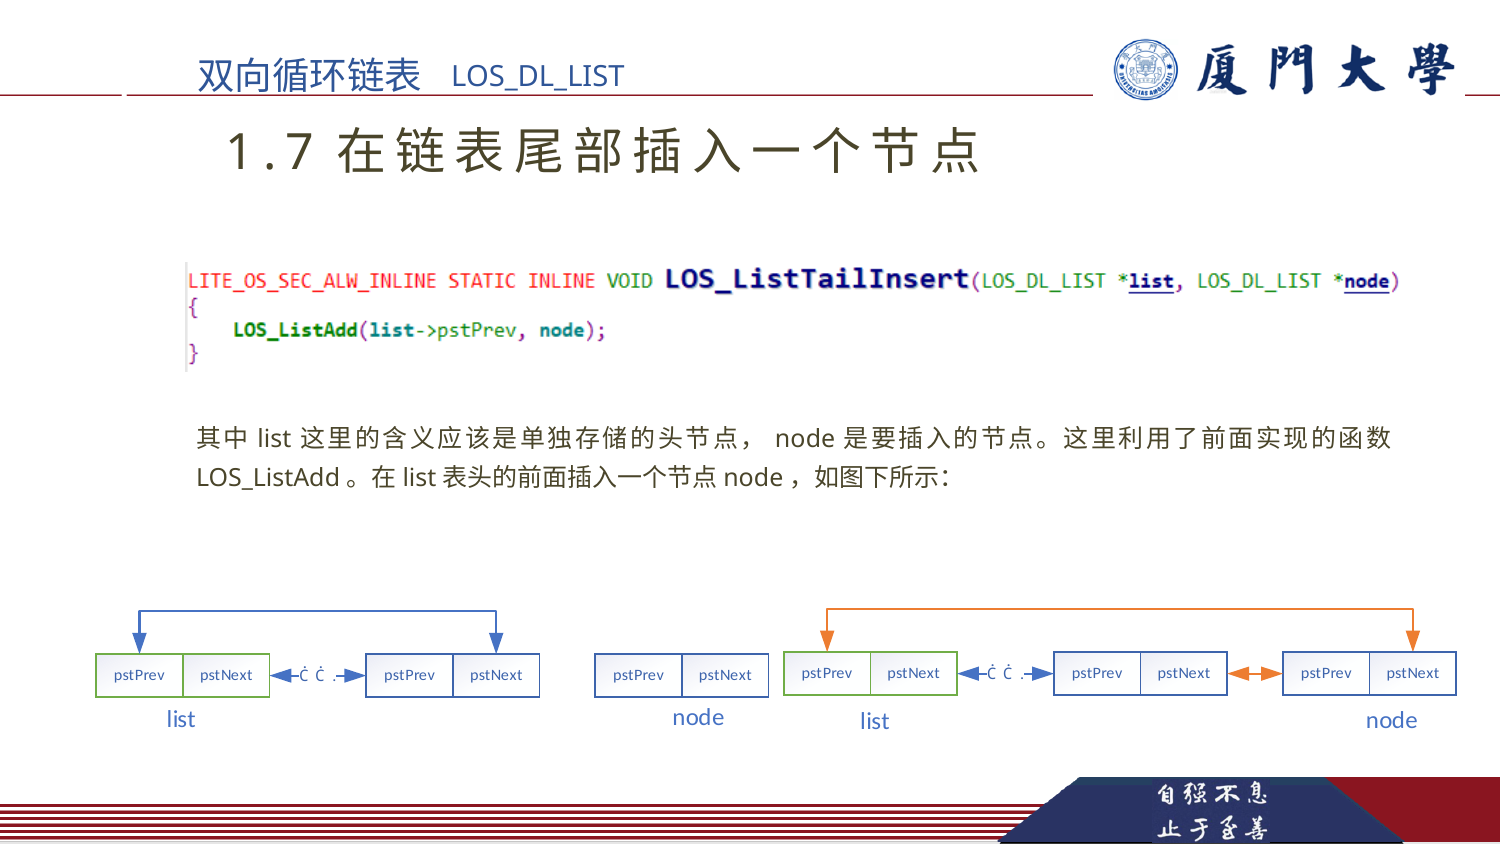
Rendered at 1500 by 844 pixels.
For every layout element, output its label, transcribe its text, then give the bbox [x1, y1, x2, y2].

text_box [91, 585, 772, 737]
text_box 1 [92, 31, 156, 117]
text_box 其中list这里的含义应该是单独存储的头节点，node是要插入的节点。这里利用了前面实现的函数LOS_ListAdd。在list表头的前面插入一个节点node，如图下所示： [185, 408, 1409, 498]
picture [0, 0, 1500, 844]
text_box LOS_DL_LIST [440, 51, 636, 98]
text_box 1.7在链表尾部插⼊⼀个节点 [214, 114, 1015, 186]
text_box 双向循环链表 [186, 46, 434, 103]
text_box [779, 587, 1460, 739]
